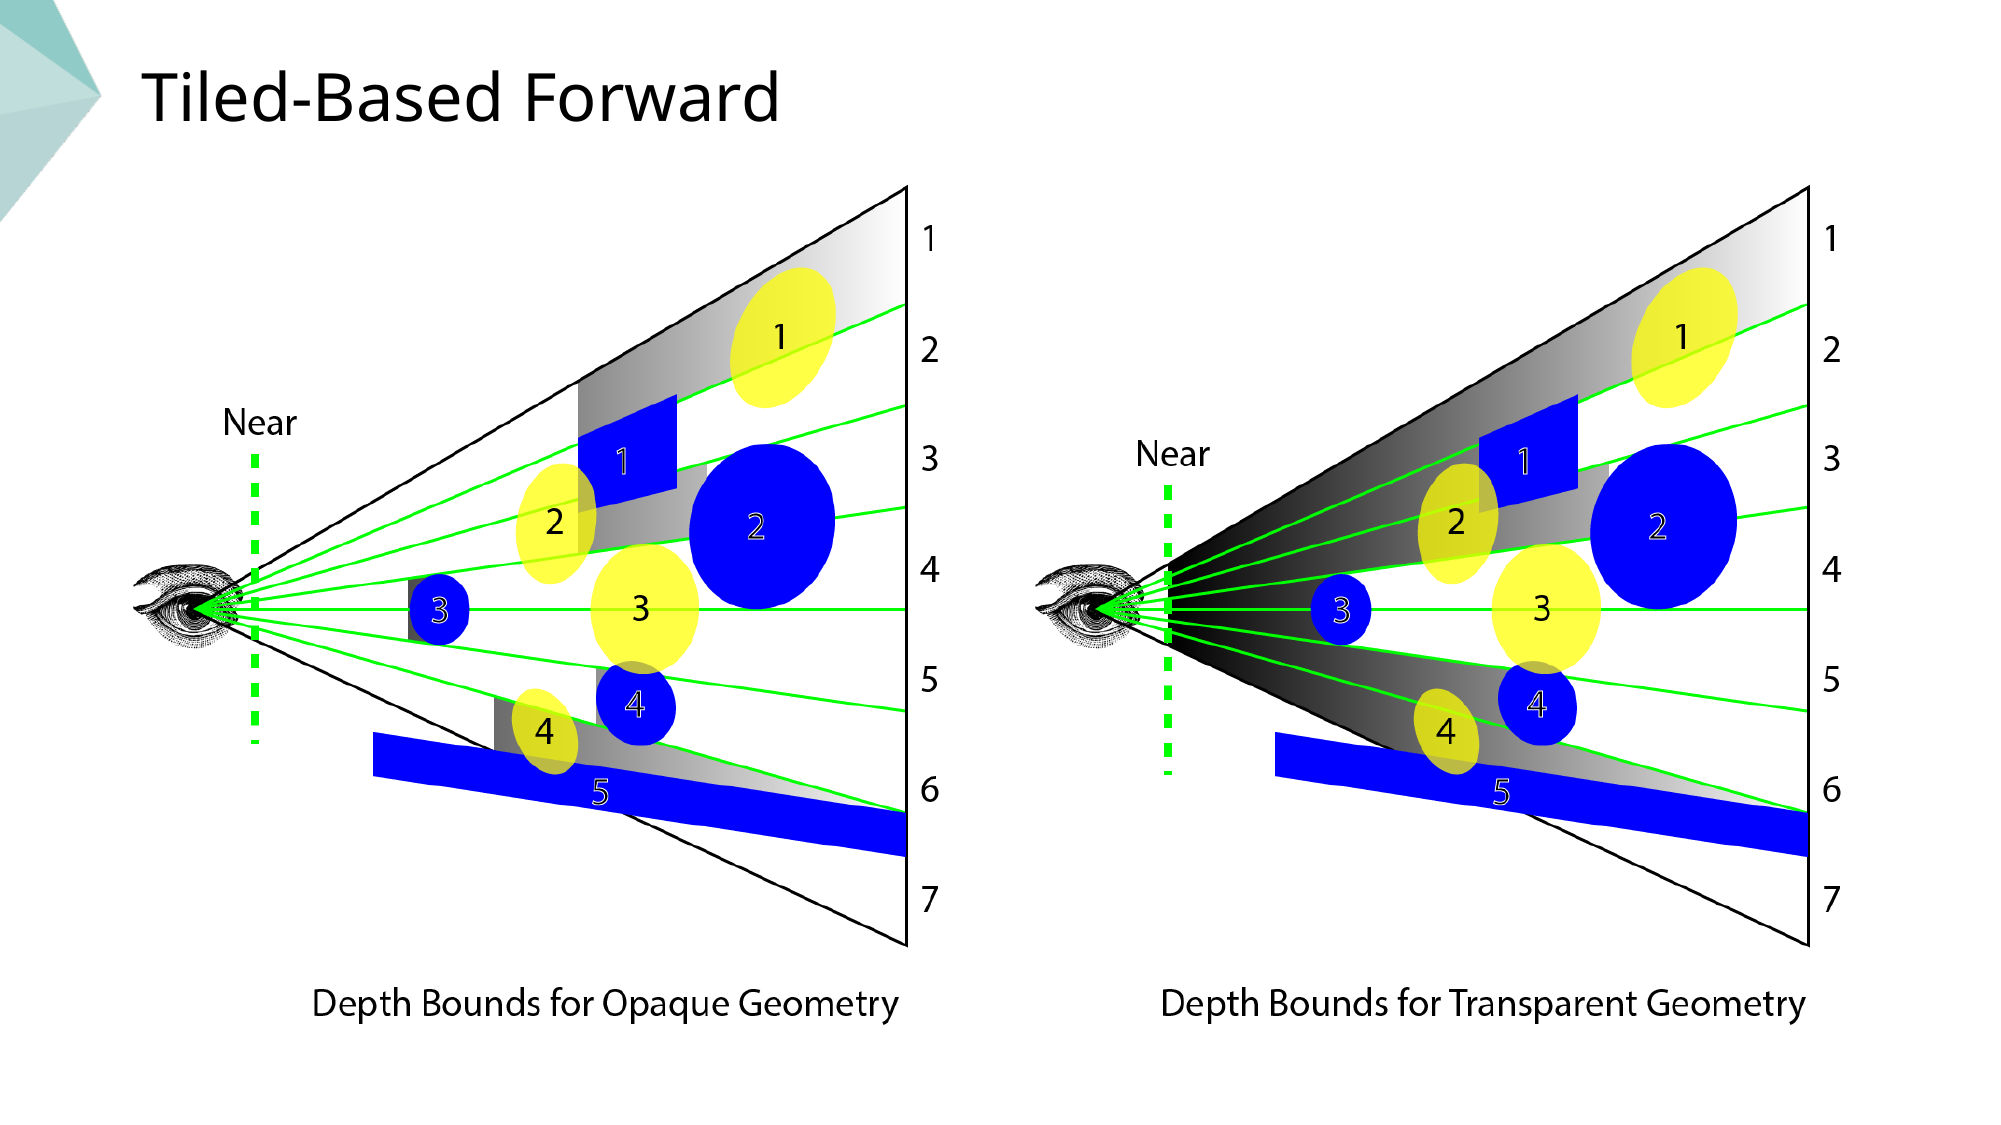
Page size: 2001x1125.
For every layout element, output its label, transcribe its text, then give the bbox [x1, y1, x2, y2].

text_box Tiled-Based Forward [126, 47, 873, 143]
picture [0, 0, 1842, 1026]
